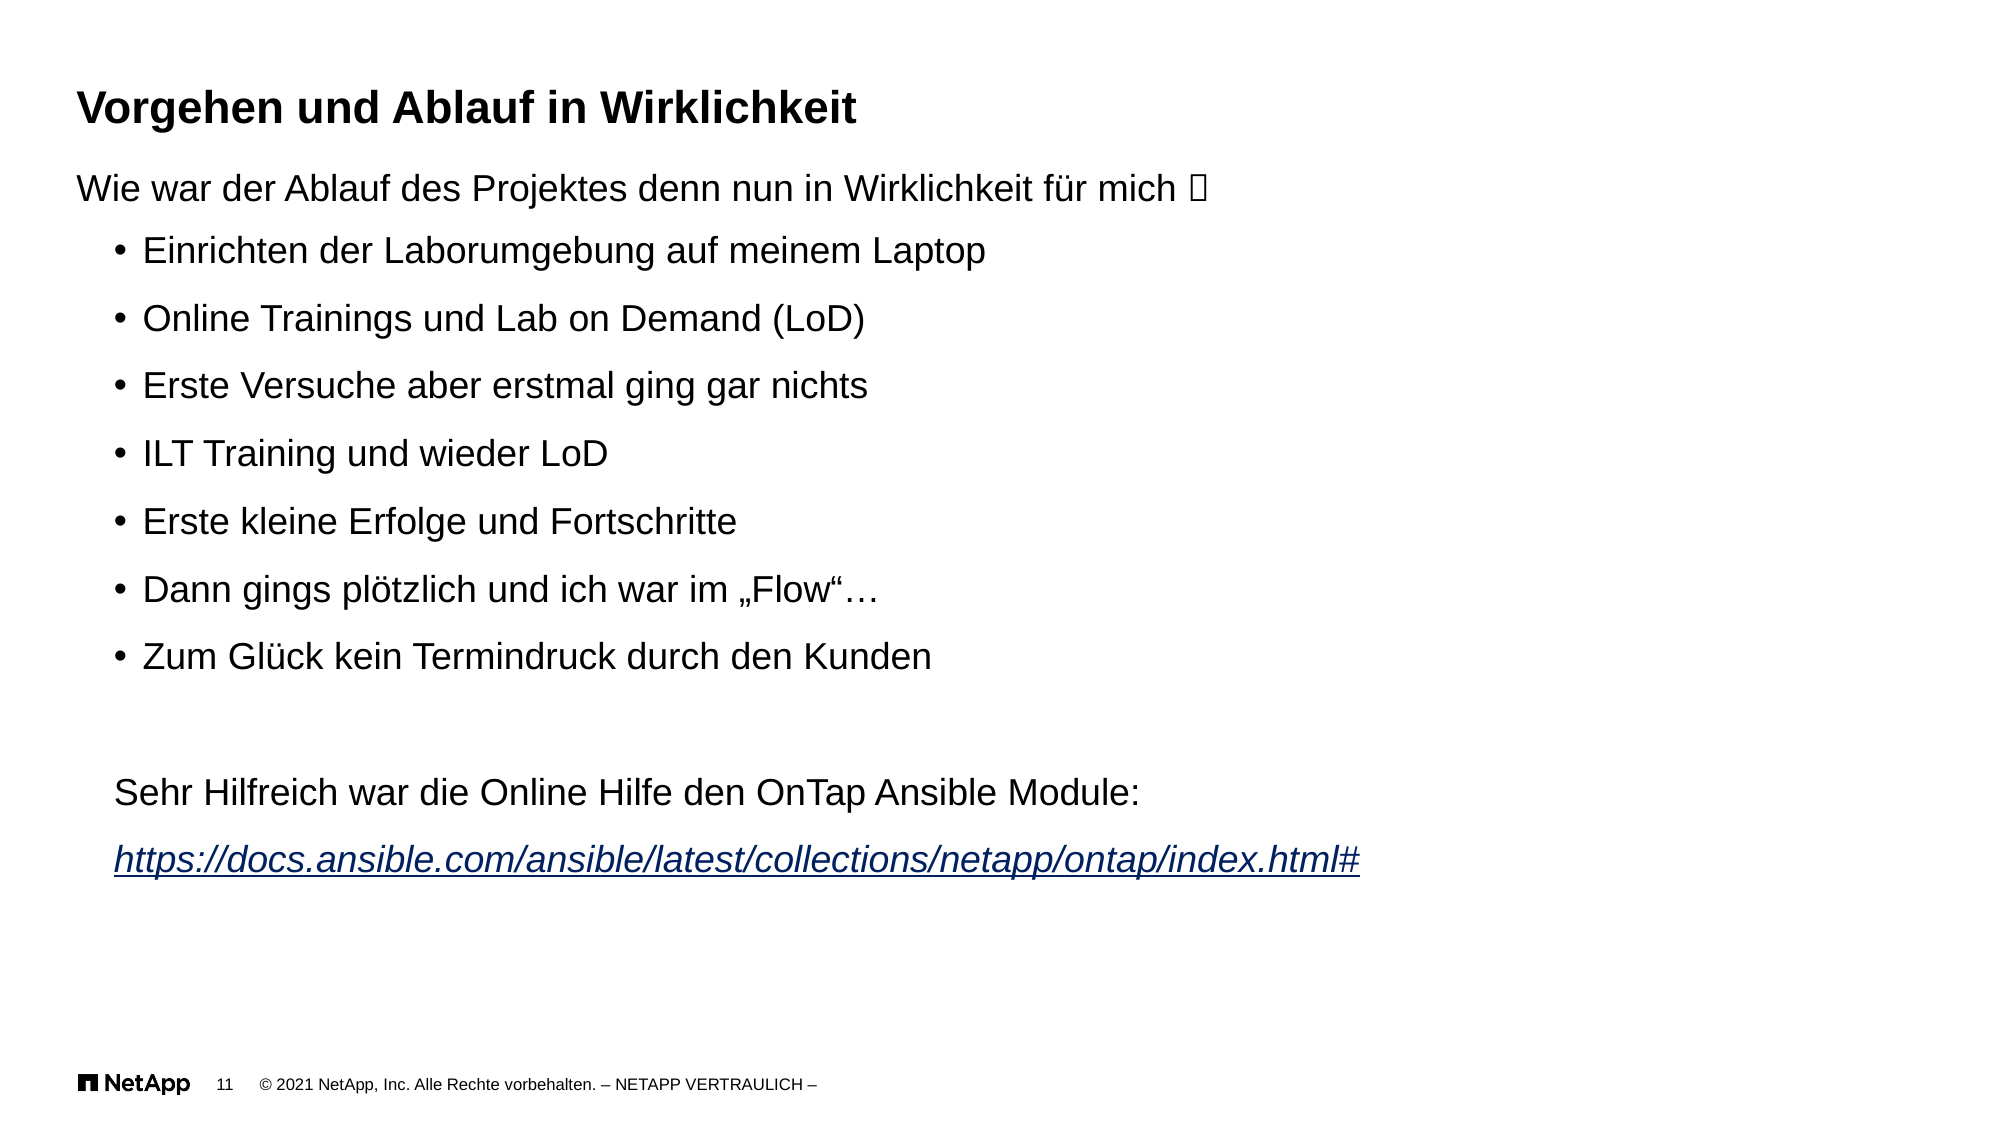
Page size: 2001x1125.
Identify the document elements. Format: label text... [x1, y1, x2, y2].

picture [78, 1074, 190, 1095]
list Wie war der Ablauf des Projektes denn nun in Wirklichkeit für mich  [61, 159, 1938, 238]
list Einrichten der Laborumgebung auf meinem Laptop Online Trainings und Lab on Demand (LoD) Erste Versuche aber erstmal ging gar nichts ILT Training und wieder LoD Erste kleine Erfolge und Fortschritte Dann gings plötzlich und ich war im „Flow“… Zum Glück kein Termindruck durch den Kunden Sehr Hilfreich war die Online Hilfe den OnTap Ansible Module: https://docs.ansible.com/ansible/latest/collections/netapp/ontap/index.html# [61, 238, 1938, 983]
slide_number 11 [191, 1073, 258, 1094]
footer © 2021 NetApp, Inc. Alle Rechte vorbehalten. – NETAPP VERTRAULICH – [259, 1073, 986, 1094]
title Vorgehen und Ablauf in Wirklichkeit [61, 86, 1938, 141]
